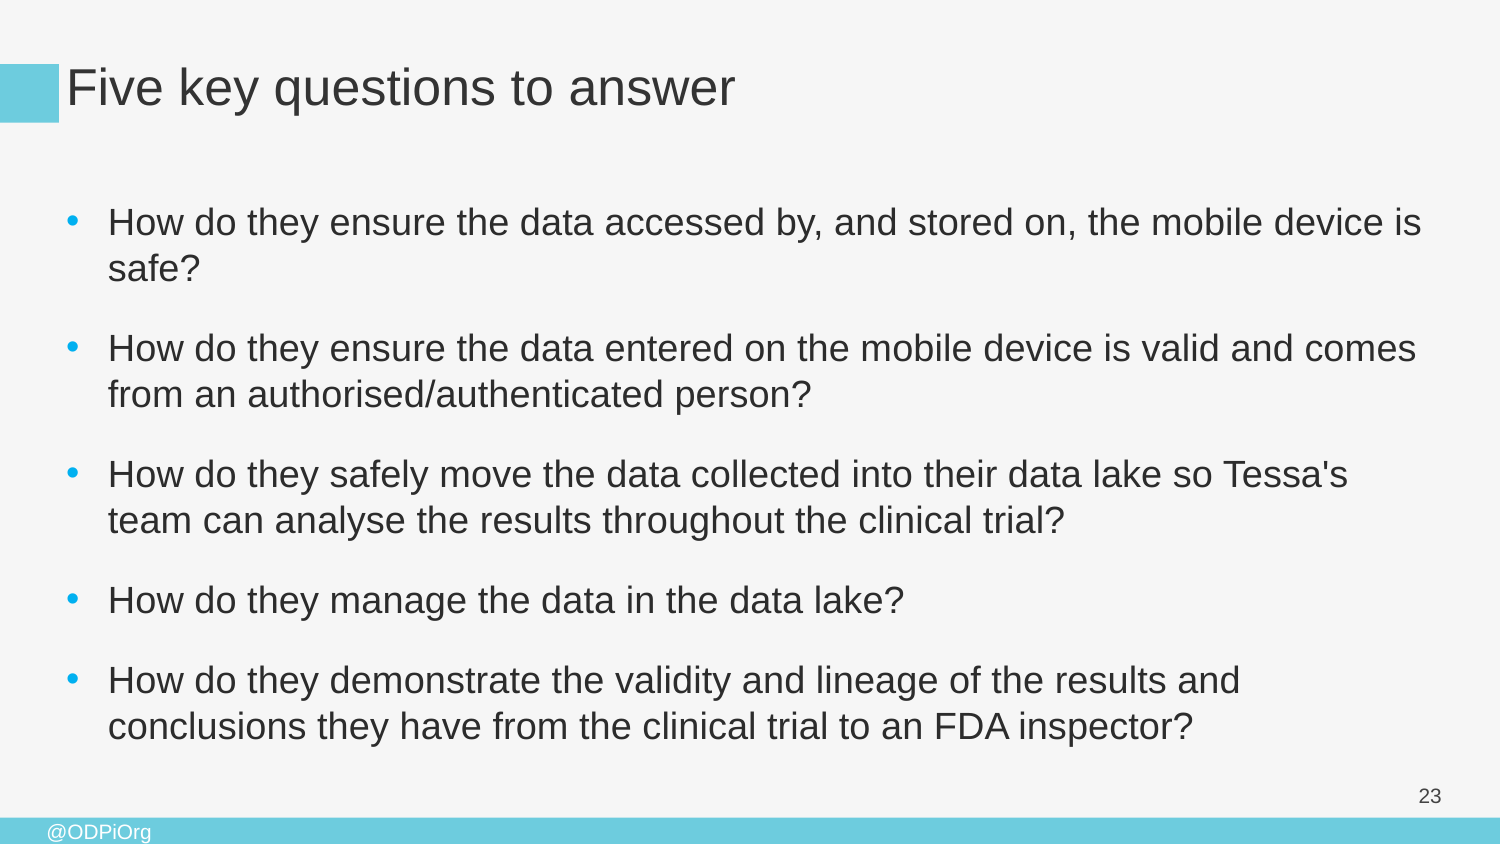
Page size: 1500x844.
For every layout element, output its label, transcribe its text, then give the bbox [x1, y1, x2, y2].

title Five key questions to answer [51, 37, 1449, 131]
slide_number 23 [1403, 762, 1494, 828]
list How do they ensure the data accessed by, and stored on, the mobile device is safe? How do they ensure the data entered on the mobile device is valid and comes from an authorised/authenticated person? How do they safely move the data collected into their data lake so Tessa's team can analyse the results throughout the clinical trial? How do they manage the data in the data lake? How do they demonstrate the validity and lineage of the results and conclusions they have from the clinical trial to an FDA inspector? [51, 182, 1449, 763]
